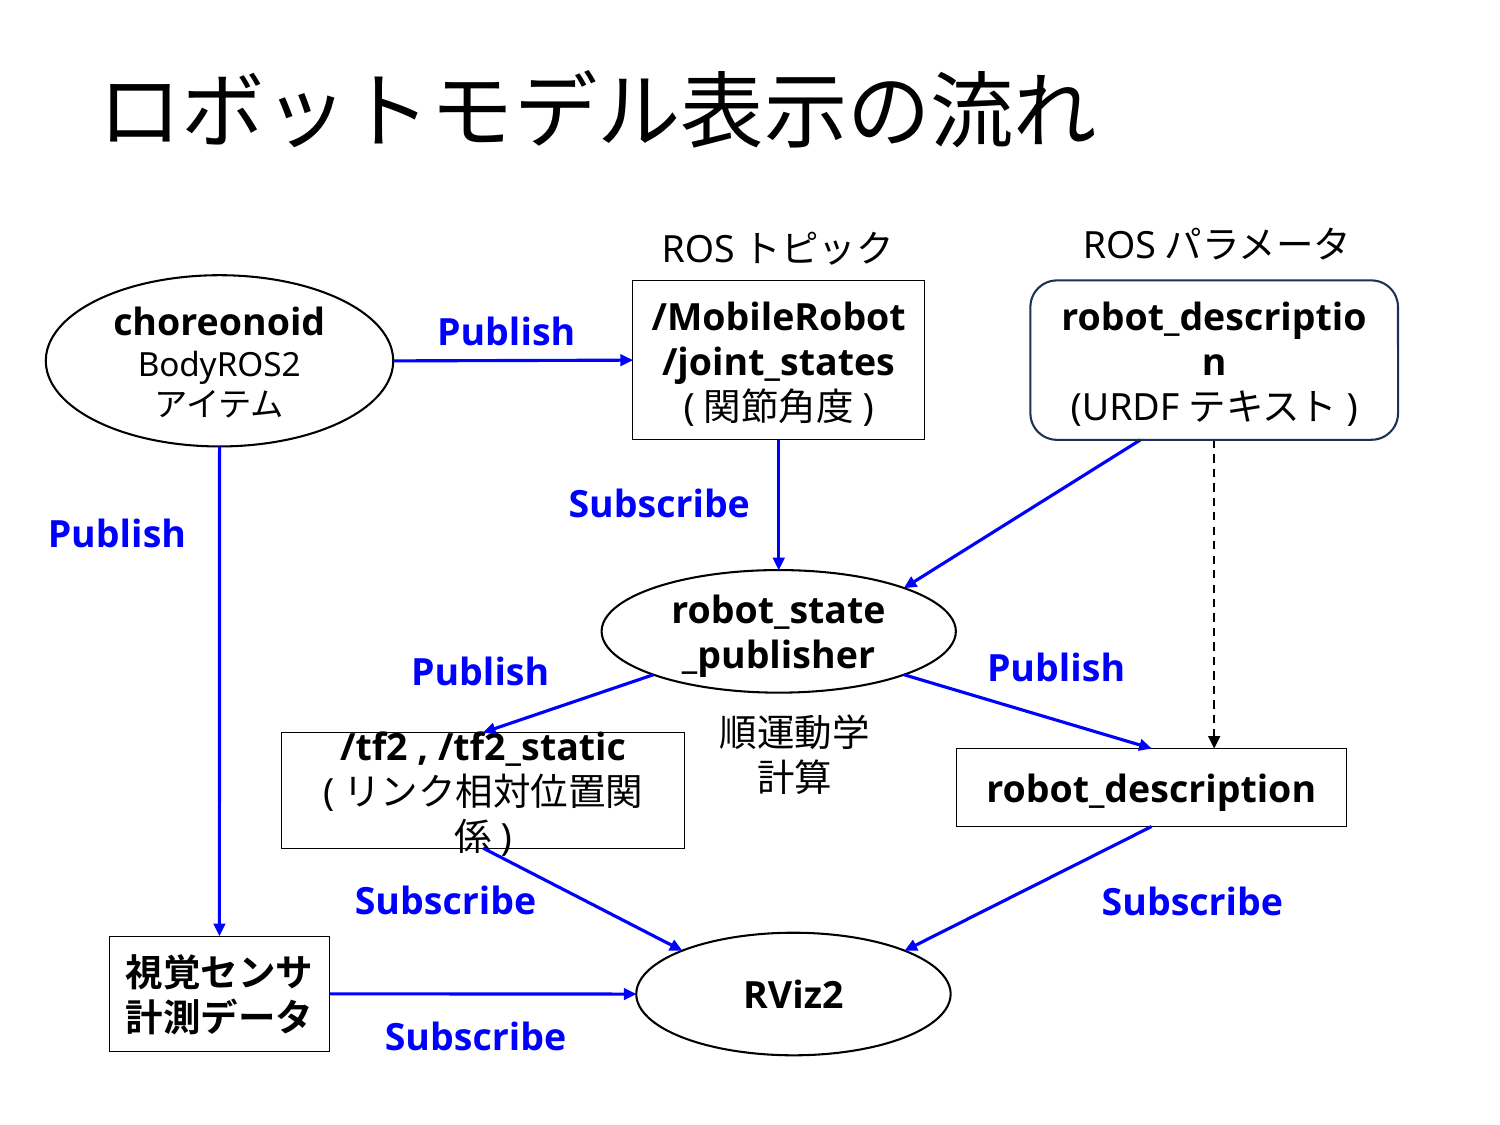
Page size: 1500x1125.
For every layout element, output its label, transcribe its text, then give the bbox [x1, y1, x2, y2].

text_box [483, 674, 654, 733]
text_box choreonoid BodyROS2 アイテム [44, 274, 395, 448]
text_box Publish [33, 502, 202, 563]
text_box ROSパラメータ [1068, 213, 1367, 273]
text_box /MobileRobot /joint_states (関節角度) [632, 280, 925, 440]
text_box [483, 848, 683, 951]
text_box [903, 439, 1141, 589]
text_box Publish [422, 300, 591, 360]
text_box RViz2 [635, 931, 952, 1057]
text_box ROSトピック [646, 217, 909, 277]
text_box Publish [972, 636, 1141, 674]
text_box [903, 674, 1152, 749]
text_box Subscribe [1152, 870, 1299, 931]
text_box 視覚センサ 計測データ [109, 936, 330, 1052]
text_box Subscribe [369, 1005, 582, 1066]
text_box robot_state_publisher [600, 569, 957, 694]
text_box 順運動学 計算 [704, 701, 885, 807]
text_box Subscribe [340, 869, 483, 930]
text_box Subscribe [553, 472, 766, 532]
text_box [904, 826, 1152, 951]
text_box robot_description [956, 748, 1347, 827]
text_box /tf2 , /tf2_static (リンク相対位置関係) [281, 732, 685, 849]
text_box robot_description (URDFテキスト) [1029, 279, 1400, 441]
text_box Publish [396, 640, 565, 701]
title ロボットモデル表示の流れ [83, 5, 1377, 224]
